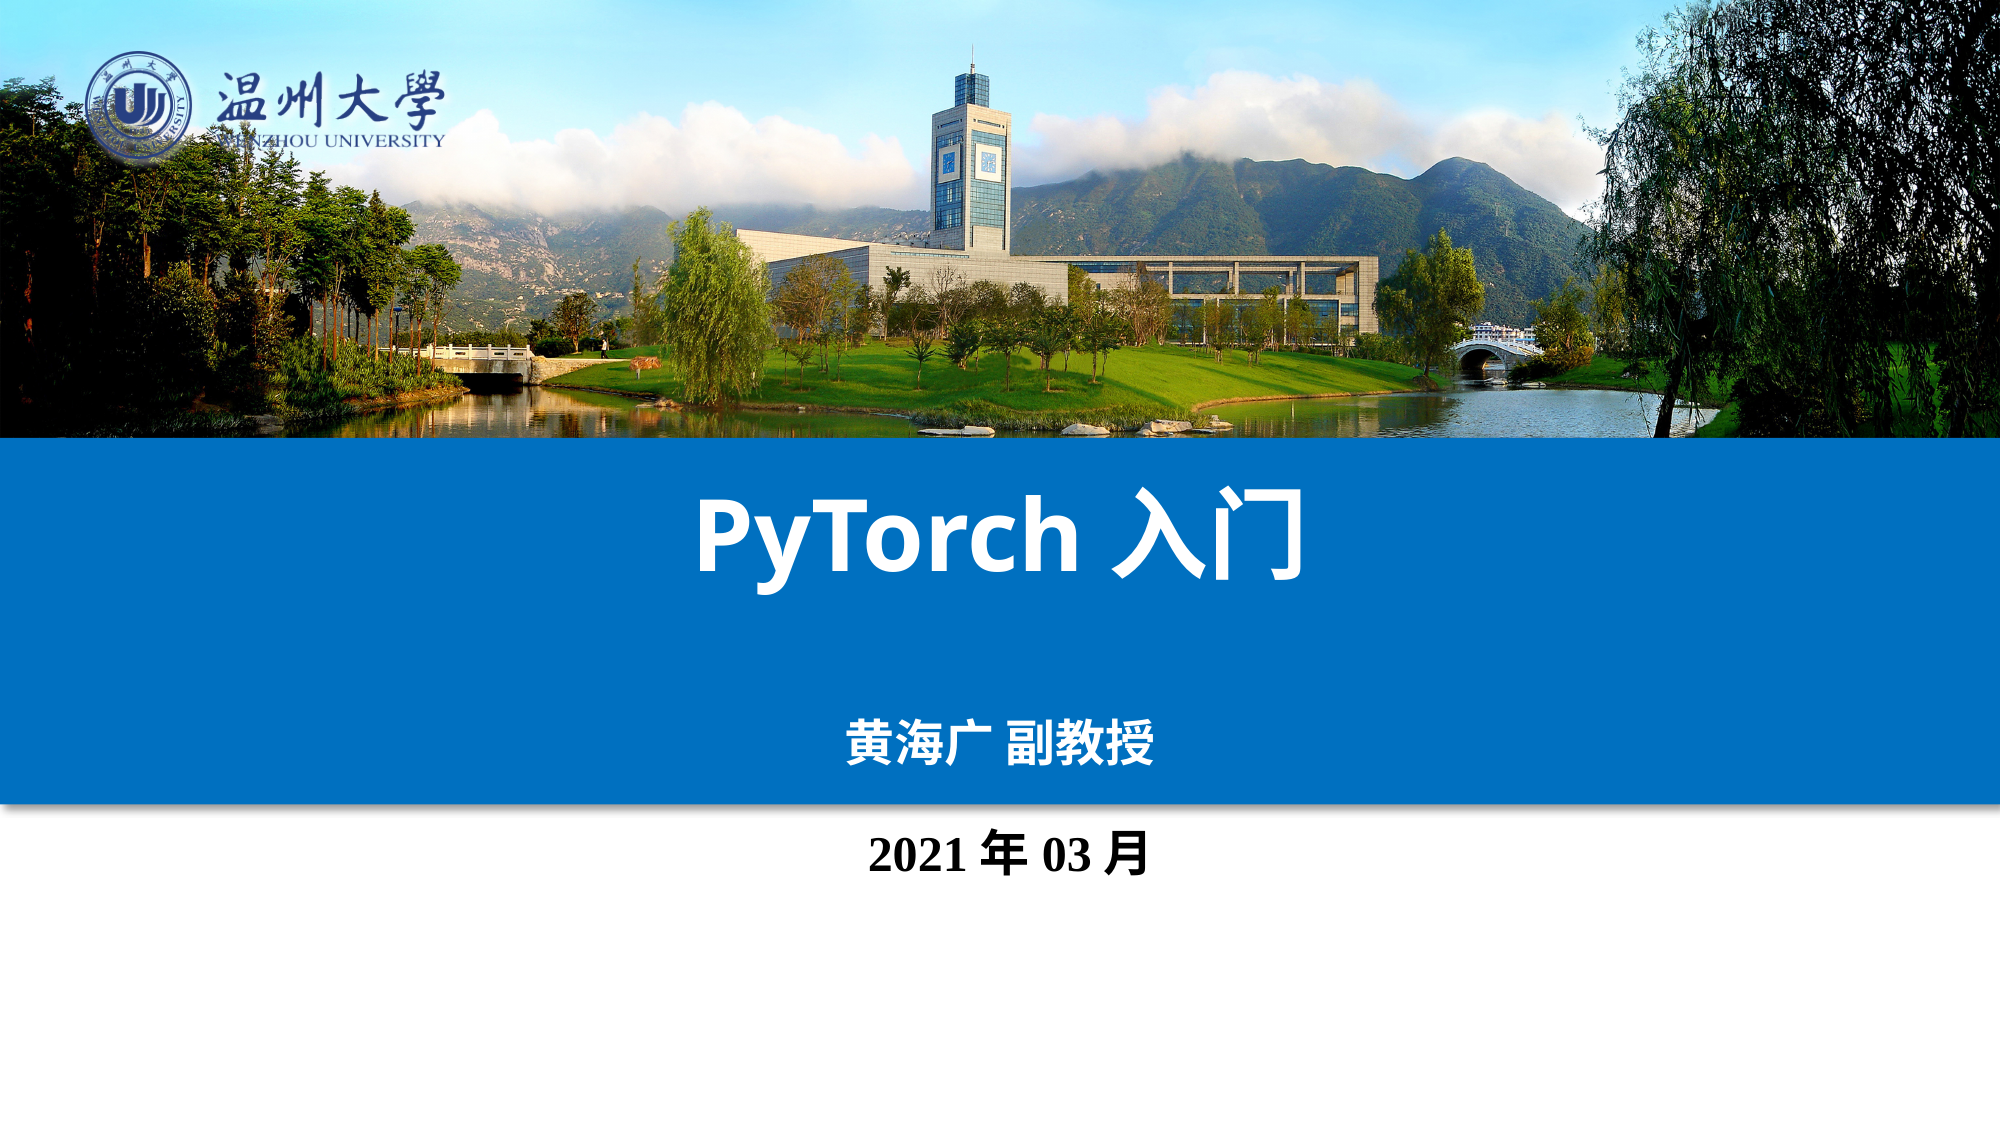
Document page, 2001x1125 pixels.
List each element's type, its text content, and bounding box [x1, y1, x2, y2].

picture [0, 0, 2000, 493]
title PyTorch入门 黄海广 副教授 [0, 504, 2000, 805]
text_box 2021年03月 [853, 817, 1257, 889]
